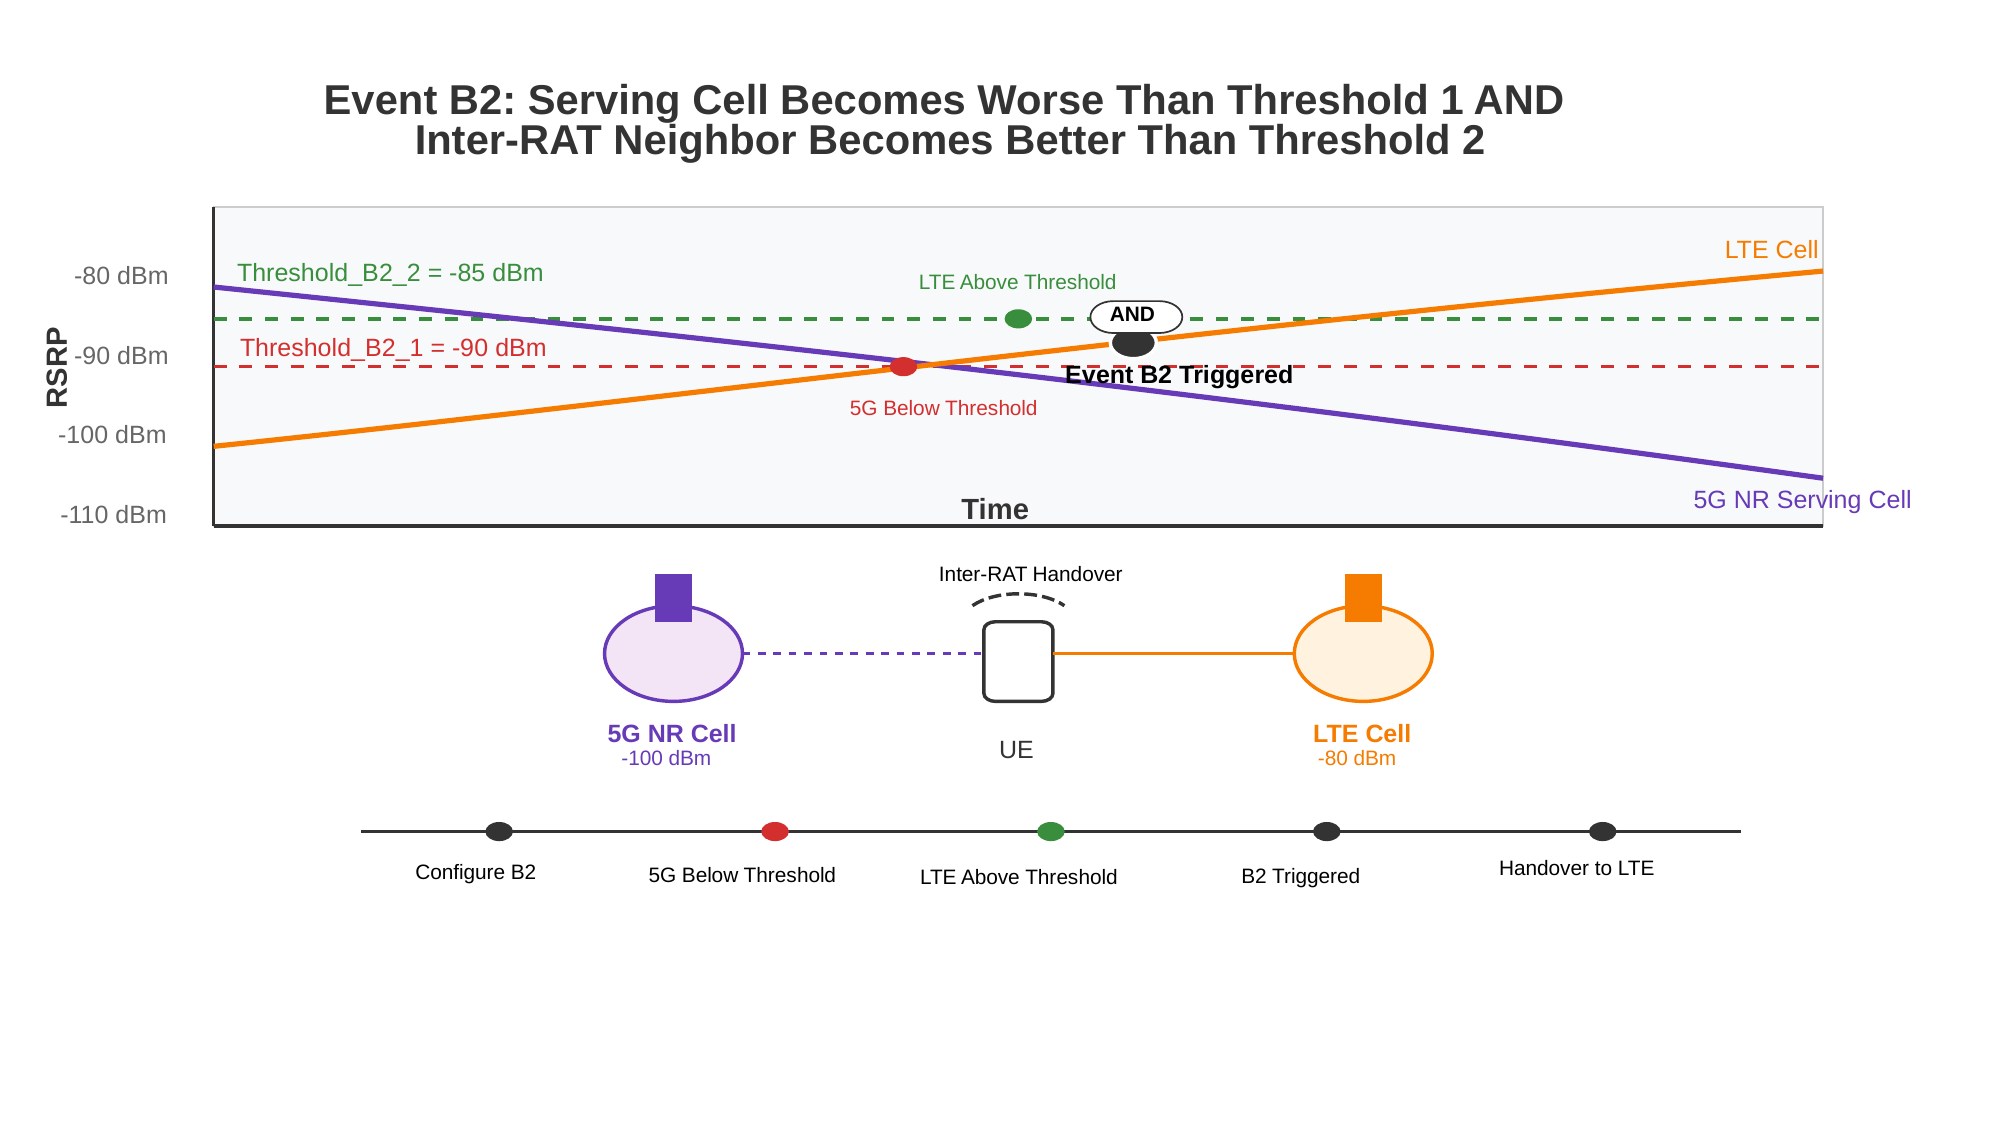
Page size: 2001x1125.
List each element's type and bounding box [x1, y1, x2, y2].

text_box [37, 48, 1939, 1005]
